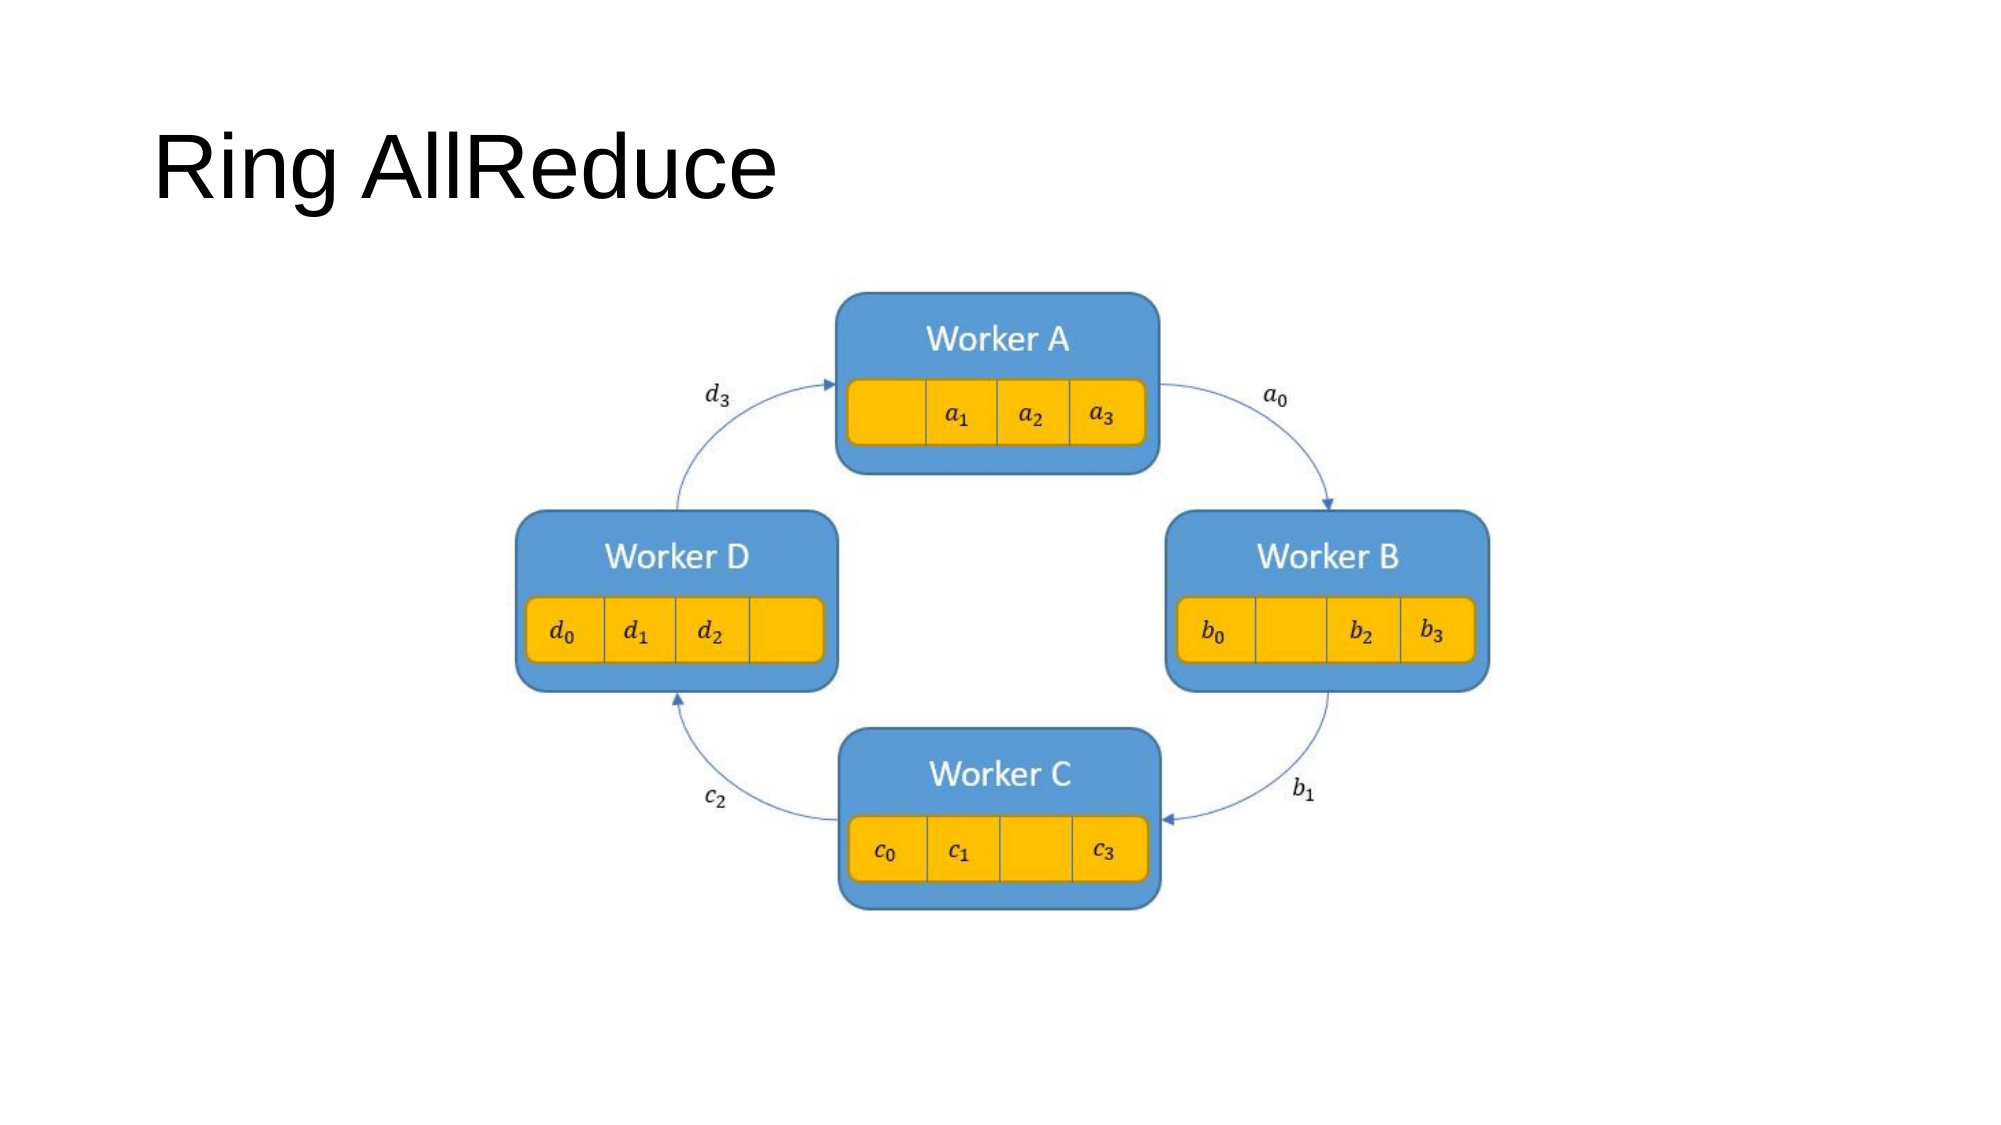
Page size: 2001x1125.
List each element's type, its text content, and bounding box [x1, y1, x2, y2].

picture [484, 277, 1515, 927]
title Ring AllReduce [137, 59, 1863, 278]
